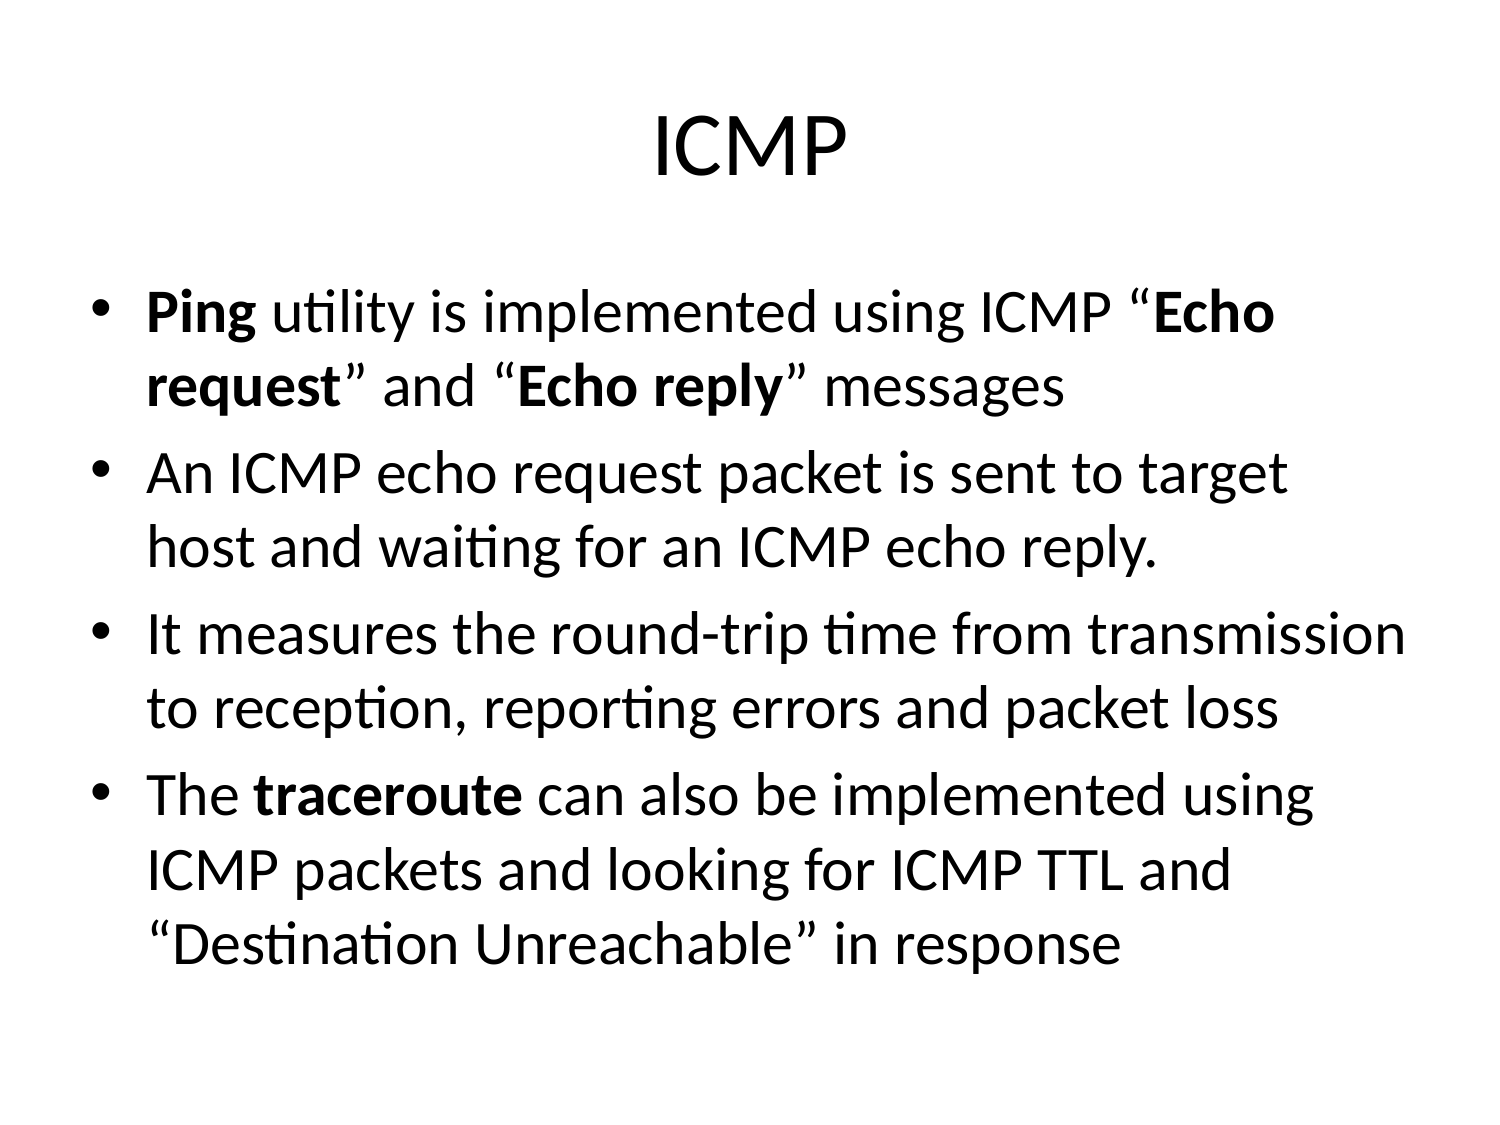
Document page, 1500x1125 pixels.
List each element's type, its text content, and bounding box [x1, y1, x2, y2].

title ICMP [75, 45, 1425, 233]
list Ping utility is implemented using ICMP “Echo request” and “Echo reply” messages An ICMP echo request packet is sent to target host and waiting for an ICMP echo reply. It measures the round-trip time from transmission to reception, reporting errors and packet loss The traceroute can also be implemented using ICMP packets and looking for ICMP TTL and “Destination Unreachable” in response [75, 262, 1425, 1005]
